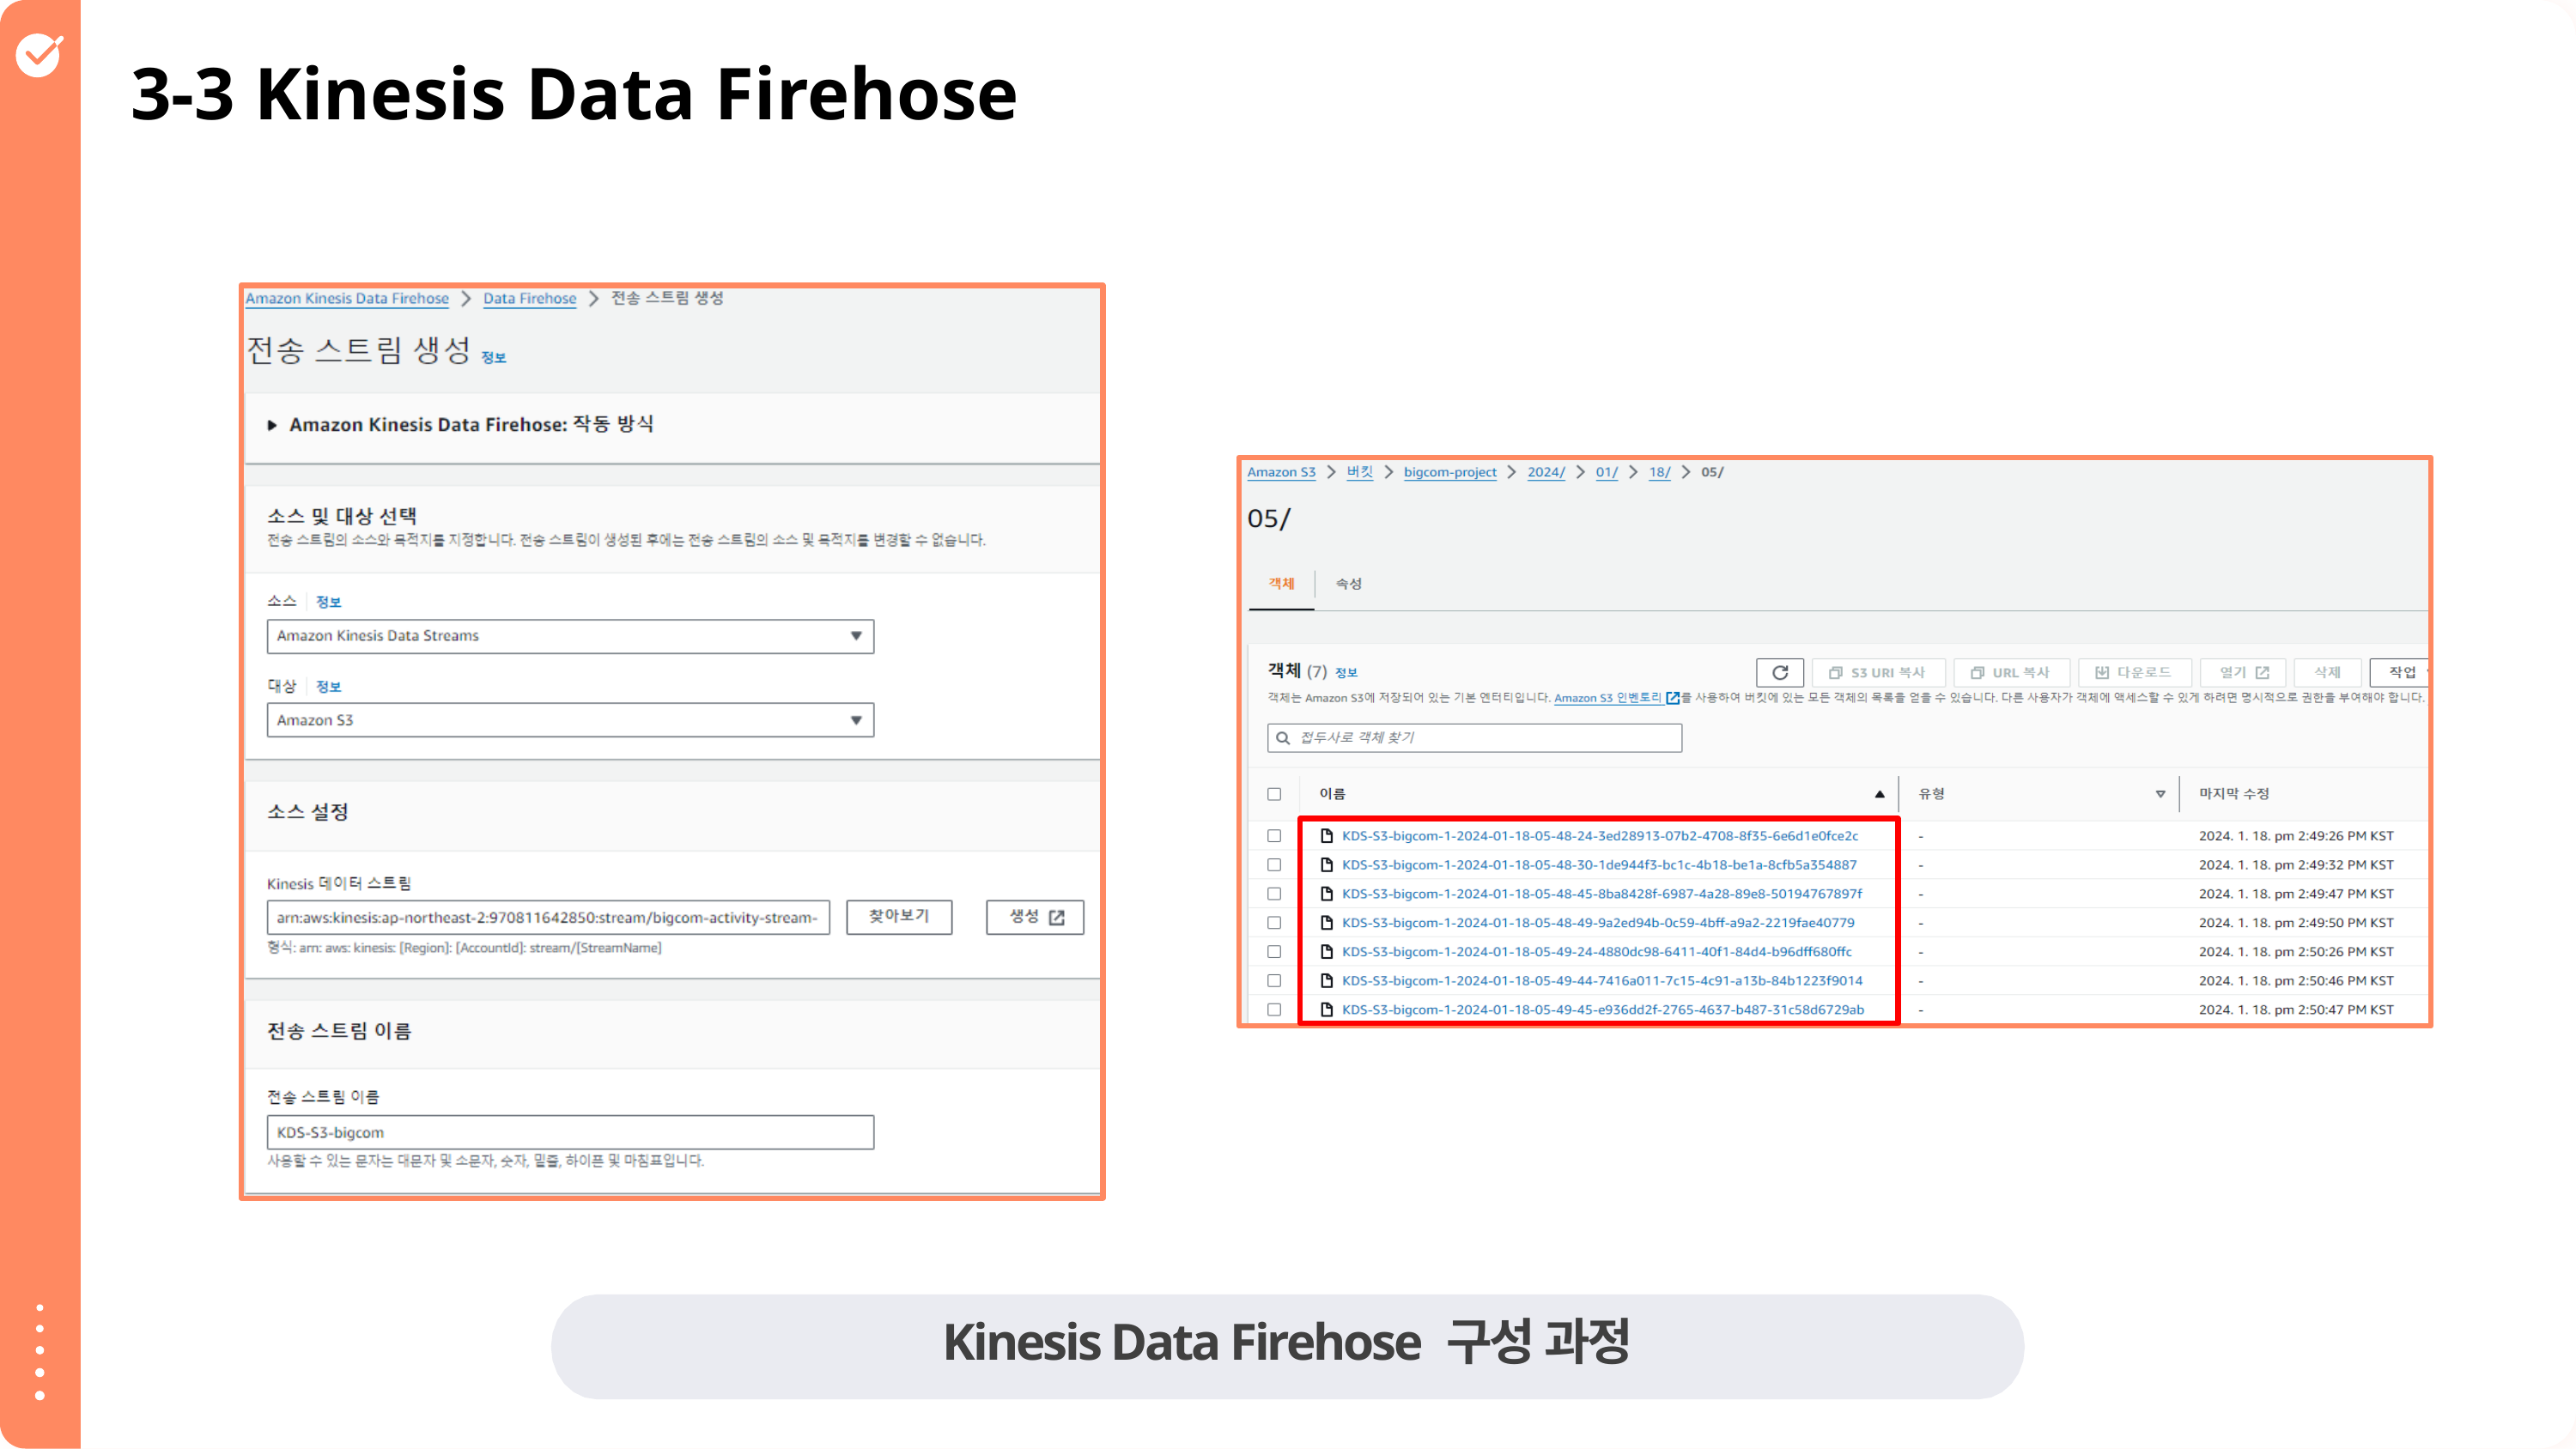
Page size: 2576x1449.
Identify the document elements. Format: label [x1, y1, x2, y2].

picture [1241, 459, 2429, 1024]
text_box [34, 1304, 46, 1401]
picture [243, 288, 1101, 1196]
text_box [0, 0, 2576, 1449]
